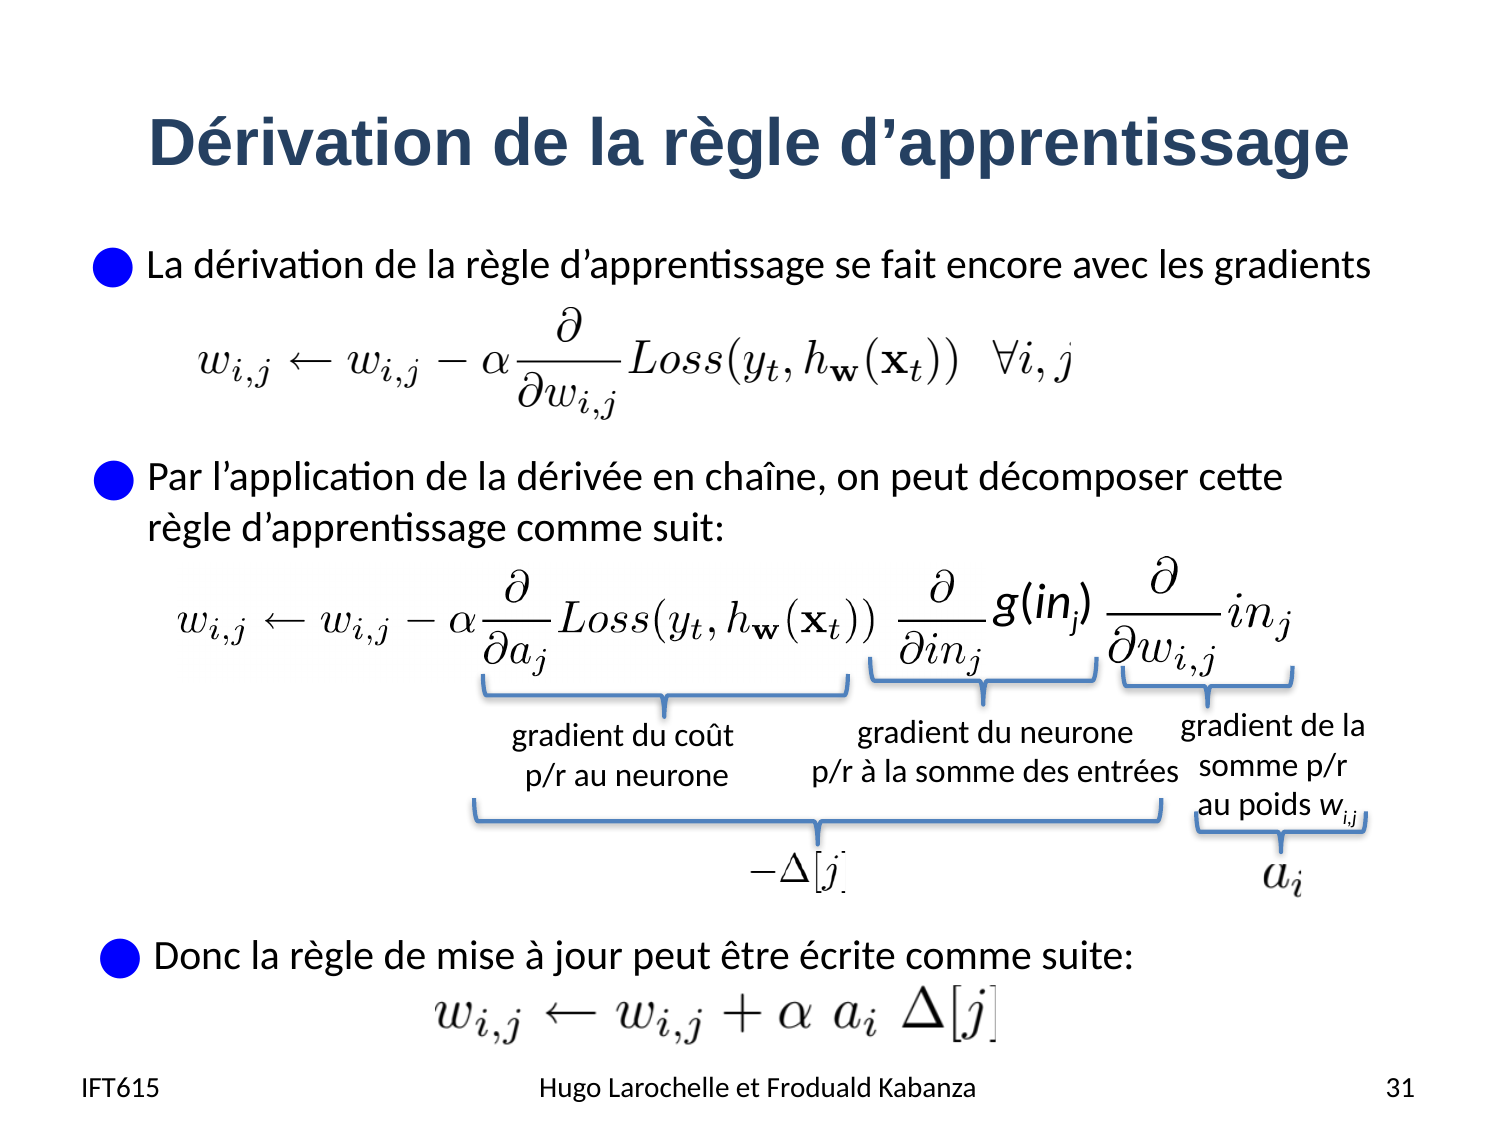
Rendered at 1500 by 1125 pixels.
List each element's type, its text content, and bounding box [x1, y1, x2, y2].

text_box [482, 691, 849, 705]
list La dérivation de la règle d’apprentissage se fait encore avec les gradients [75, 229, 1425, 304]
text_box Par l’application de la dérivée en chaîne, on peut décomposer cette règle d’apprentissage comme suit: [76, 441, 1352, 551]
picture [434, 983, 996, 1046]
title Dérivation de la règle d’apprentissage [75, 45, 1425, 229]
text_box Donc la règle de mise à jour peut être écrite comme suite: [82, 920, 1369, 1000]
picture [198, 307, 1071, 420]
text_box [471, 798, 1164, 847]
text_box [980, 691, 987, 702]
picture [1263, 863, 1302, 898]
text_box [177, 546, 1296, 683]
text_box gradient de la somme p/r au poids wi,j [1165, 695, 1389, 836]
text_box [1194, 811, 1368, 855]
slide_number IFT615 [66, 1056, 356, 1117]
text_box gradient du coût p/r au neurone [496, 705, 757, 795]
text_box gradient du neurone p/r à la somme des entrées [796, 702, 1165, 797]
picture [749, 851, 846, 893]
slide_number 31 [1080, 1056, 1431, 1117]
footer Hugo Larochelle et Froduald Kabanza [520, 1056, 996, 1117]
